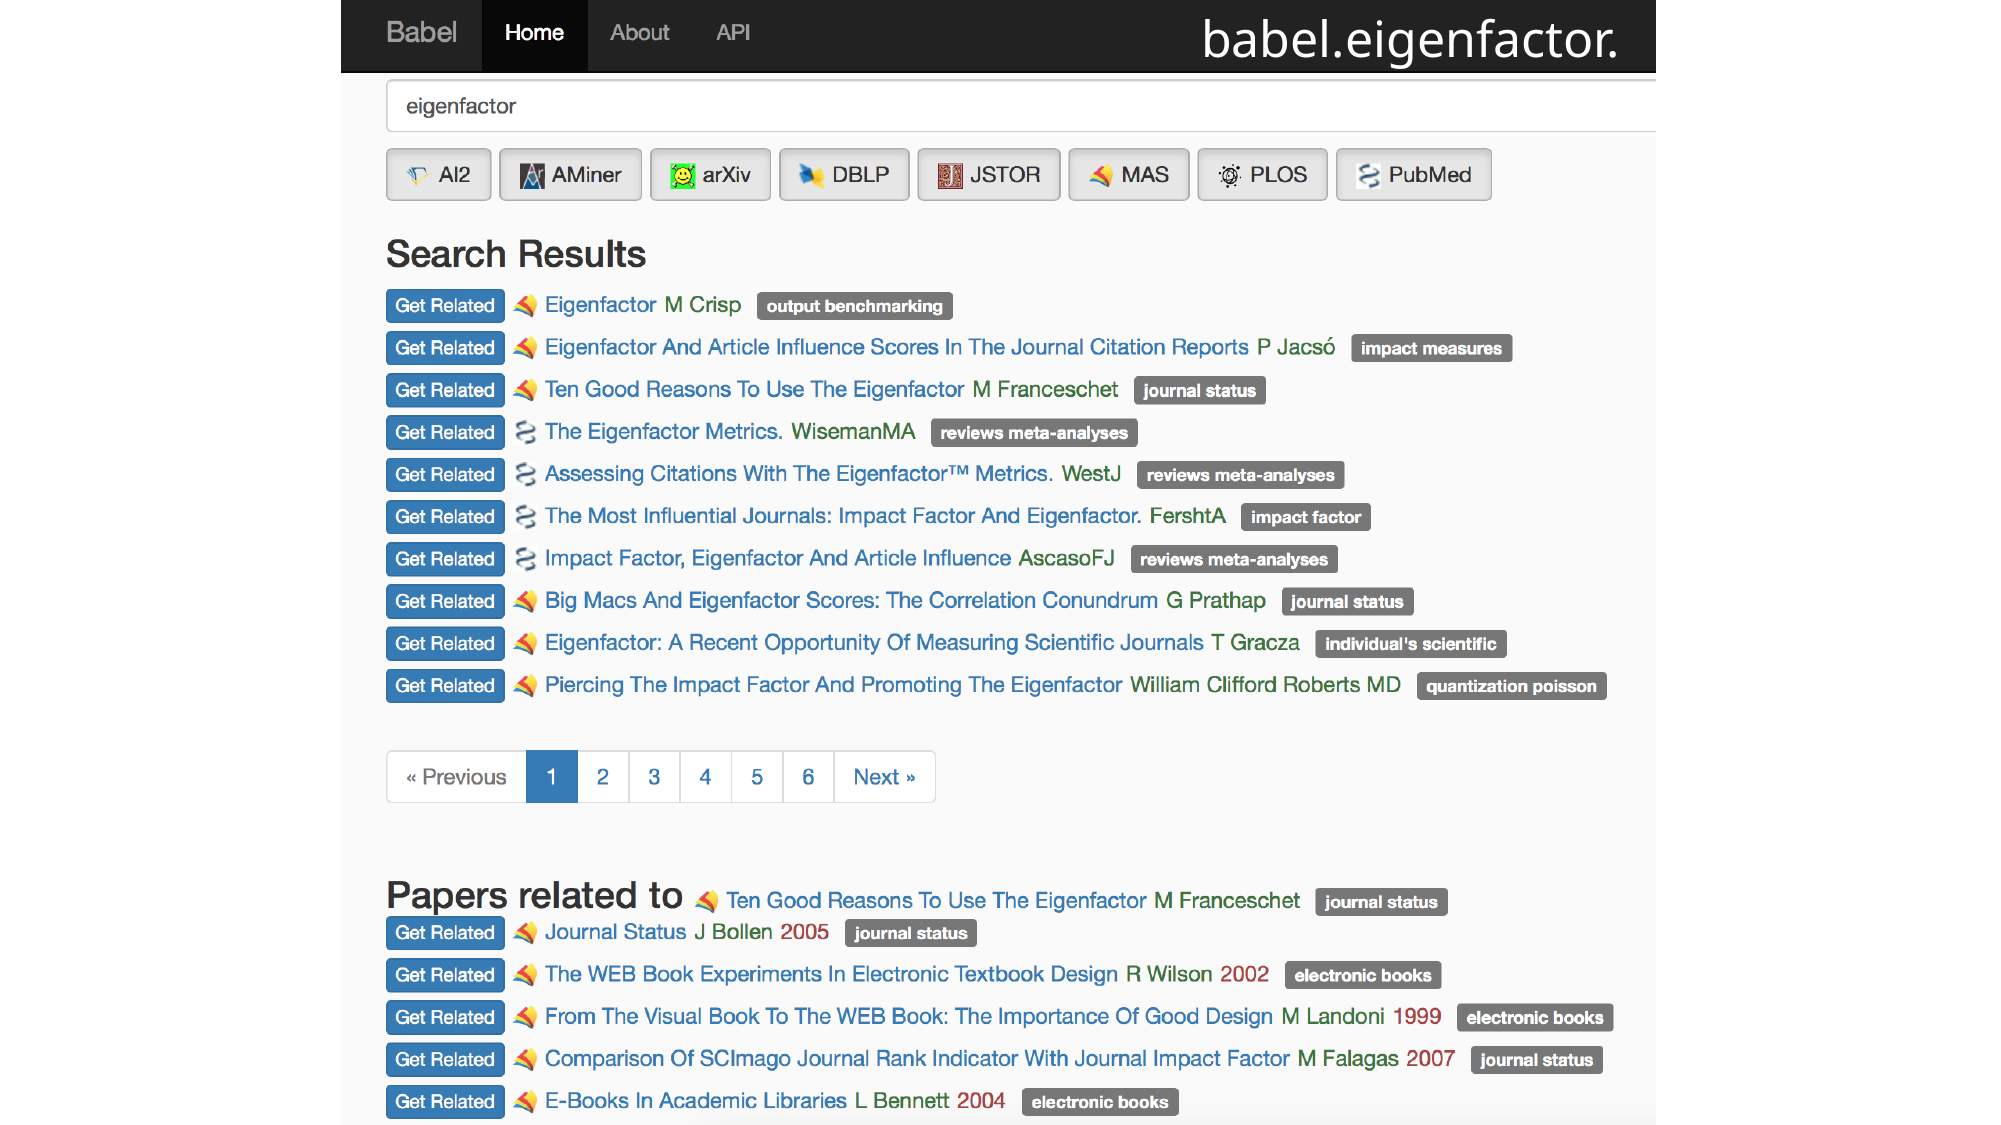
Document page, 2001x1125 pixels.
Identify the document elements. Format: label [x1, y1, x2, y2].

picture [341, 0, 1656, 1125]
